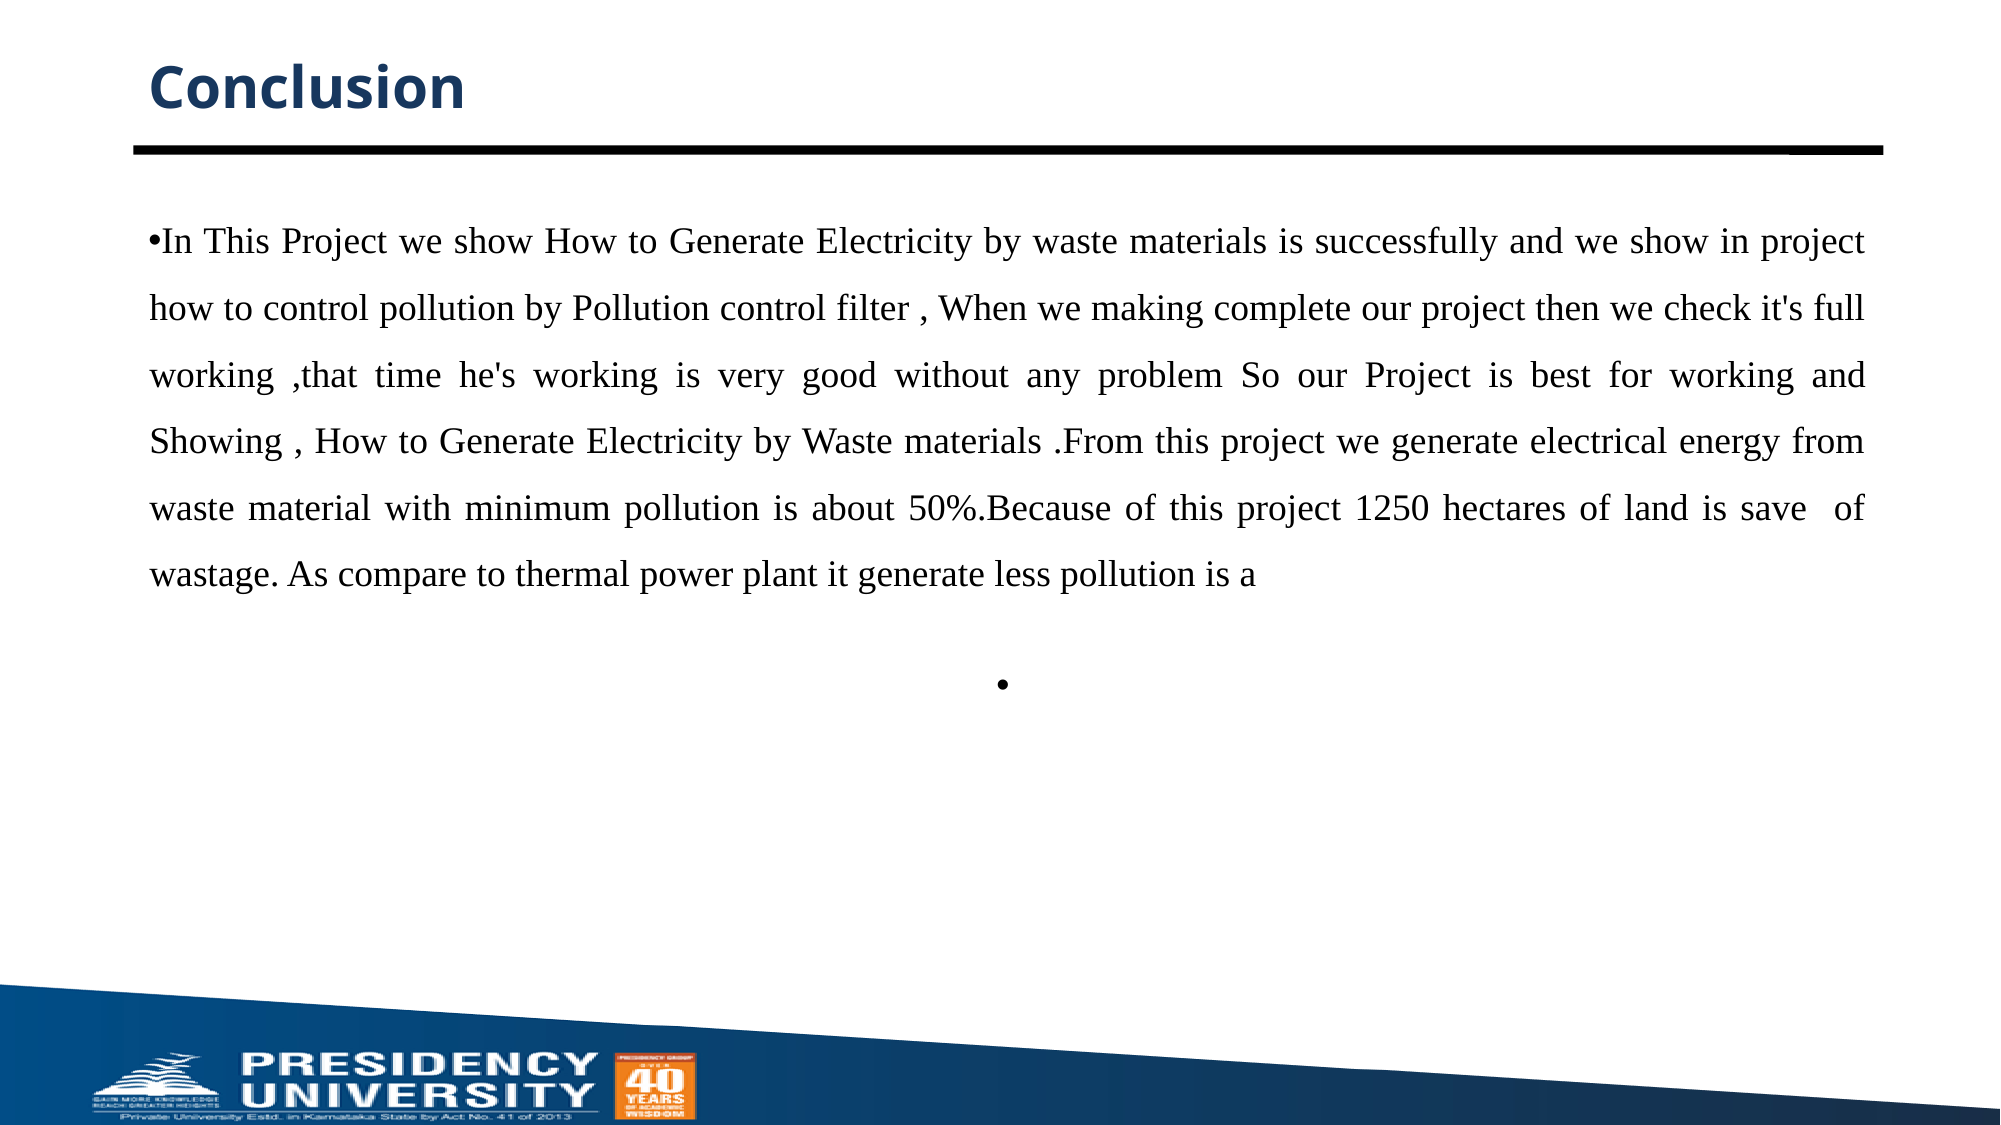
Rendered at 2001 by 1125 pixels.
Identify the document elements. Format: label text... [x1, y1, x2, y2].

picture [0, 982, 2000, 1125]
title Conclusion [133, 45, 1884, 125]
text_box [116, 187, 1981, 1015]
